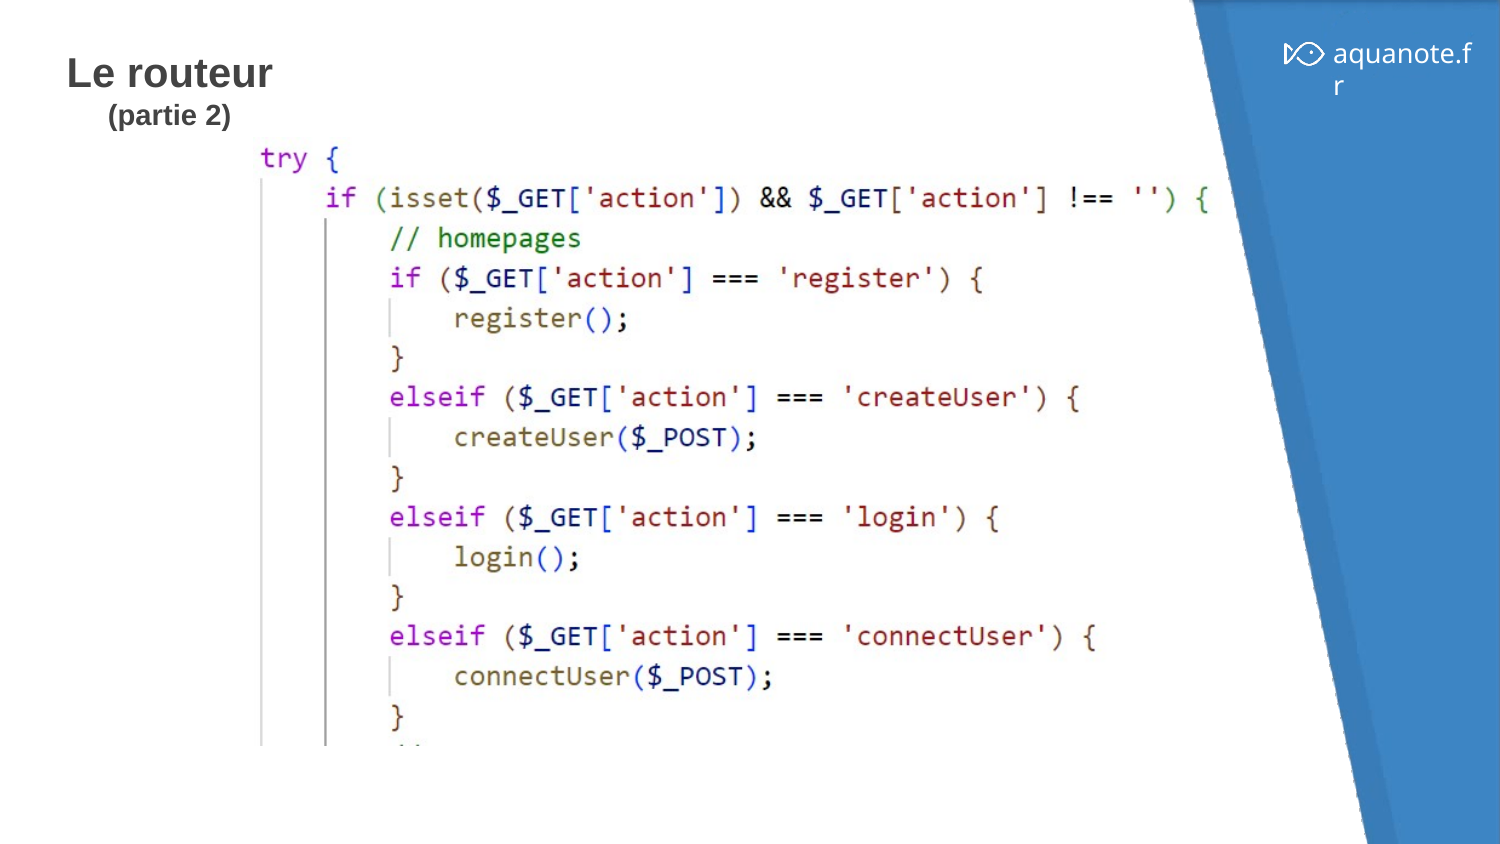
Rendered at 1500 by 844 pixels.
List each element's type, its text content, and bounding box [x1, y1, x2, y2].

text_box Le routeur (partie 2) [34, 31, 305, 147]
picture [252, 0, 1500, 844]
